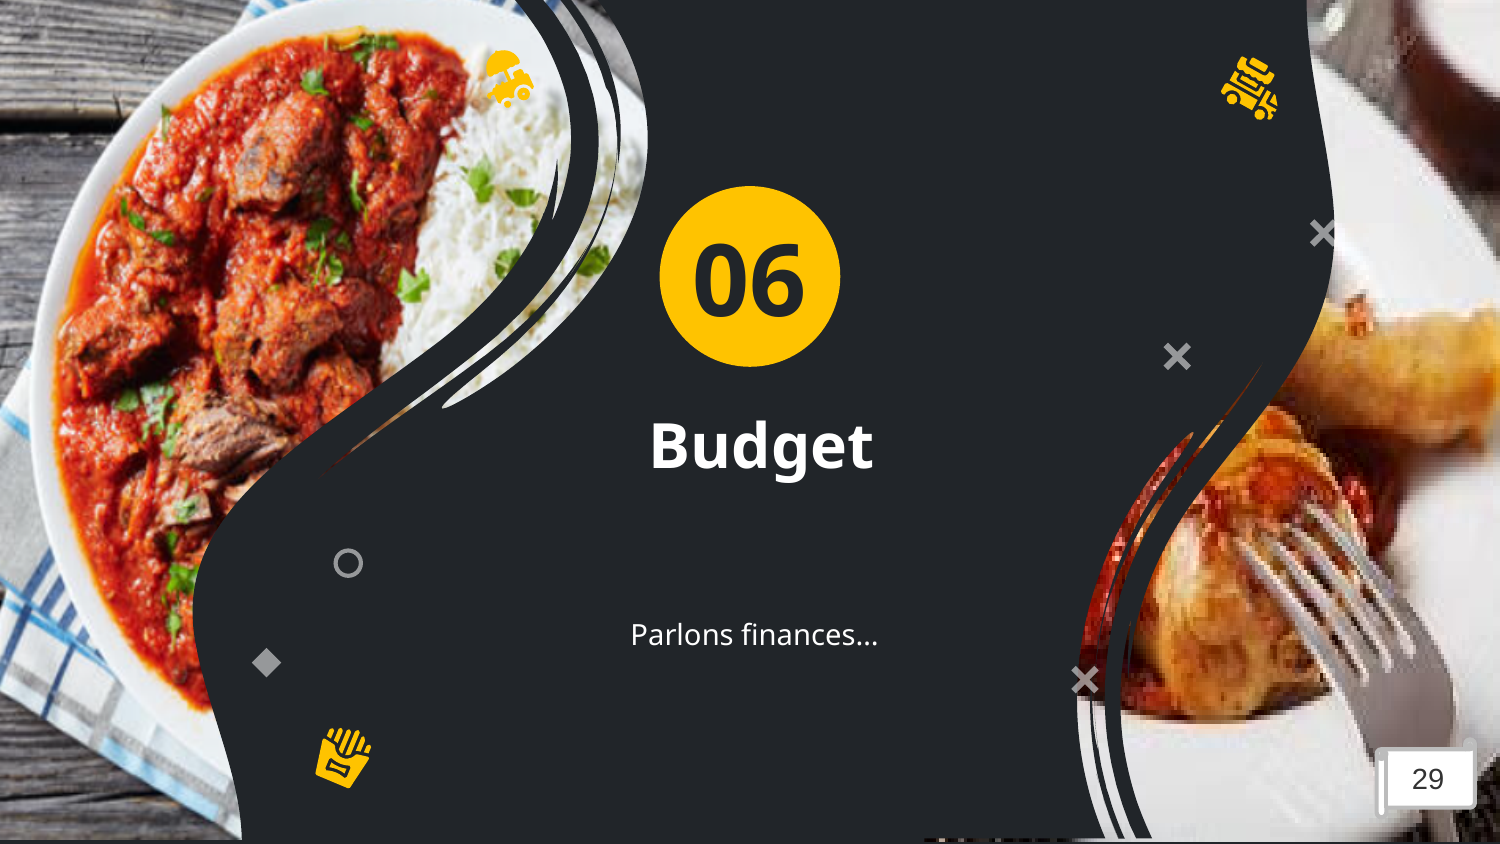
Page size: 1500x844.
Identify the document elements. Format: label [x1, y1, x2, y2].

text_box [480, 48, 529, 107]
picture [0, 0, 172, 840]
text_box [172, 0, 925, 844]
text_box [927, 0, 1347, 839]
picture [925, 0, 1500, 842]
text_box [317, 726, 369, 785]
text_box [1226, 62, 1285, 115]
